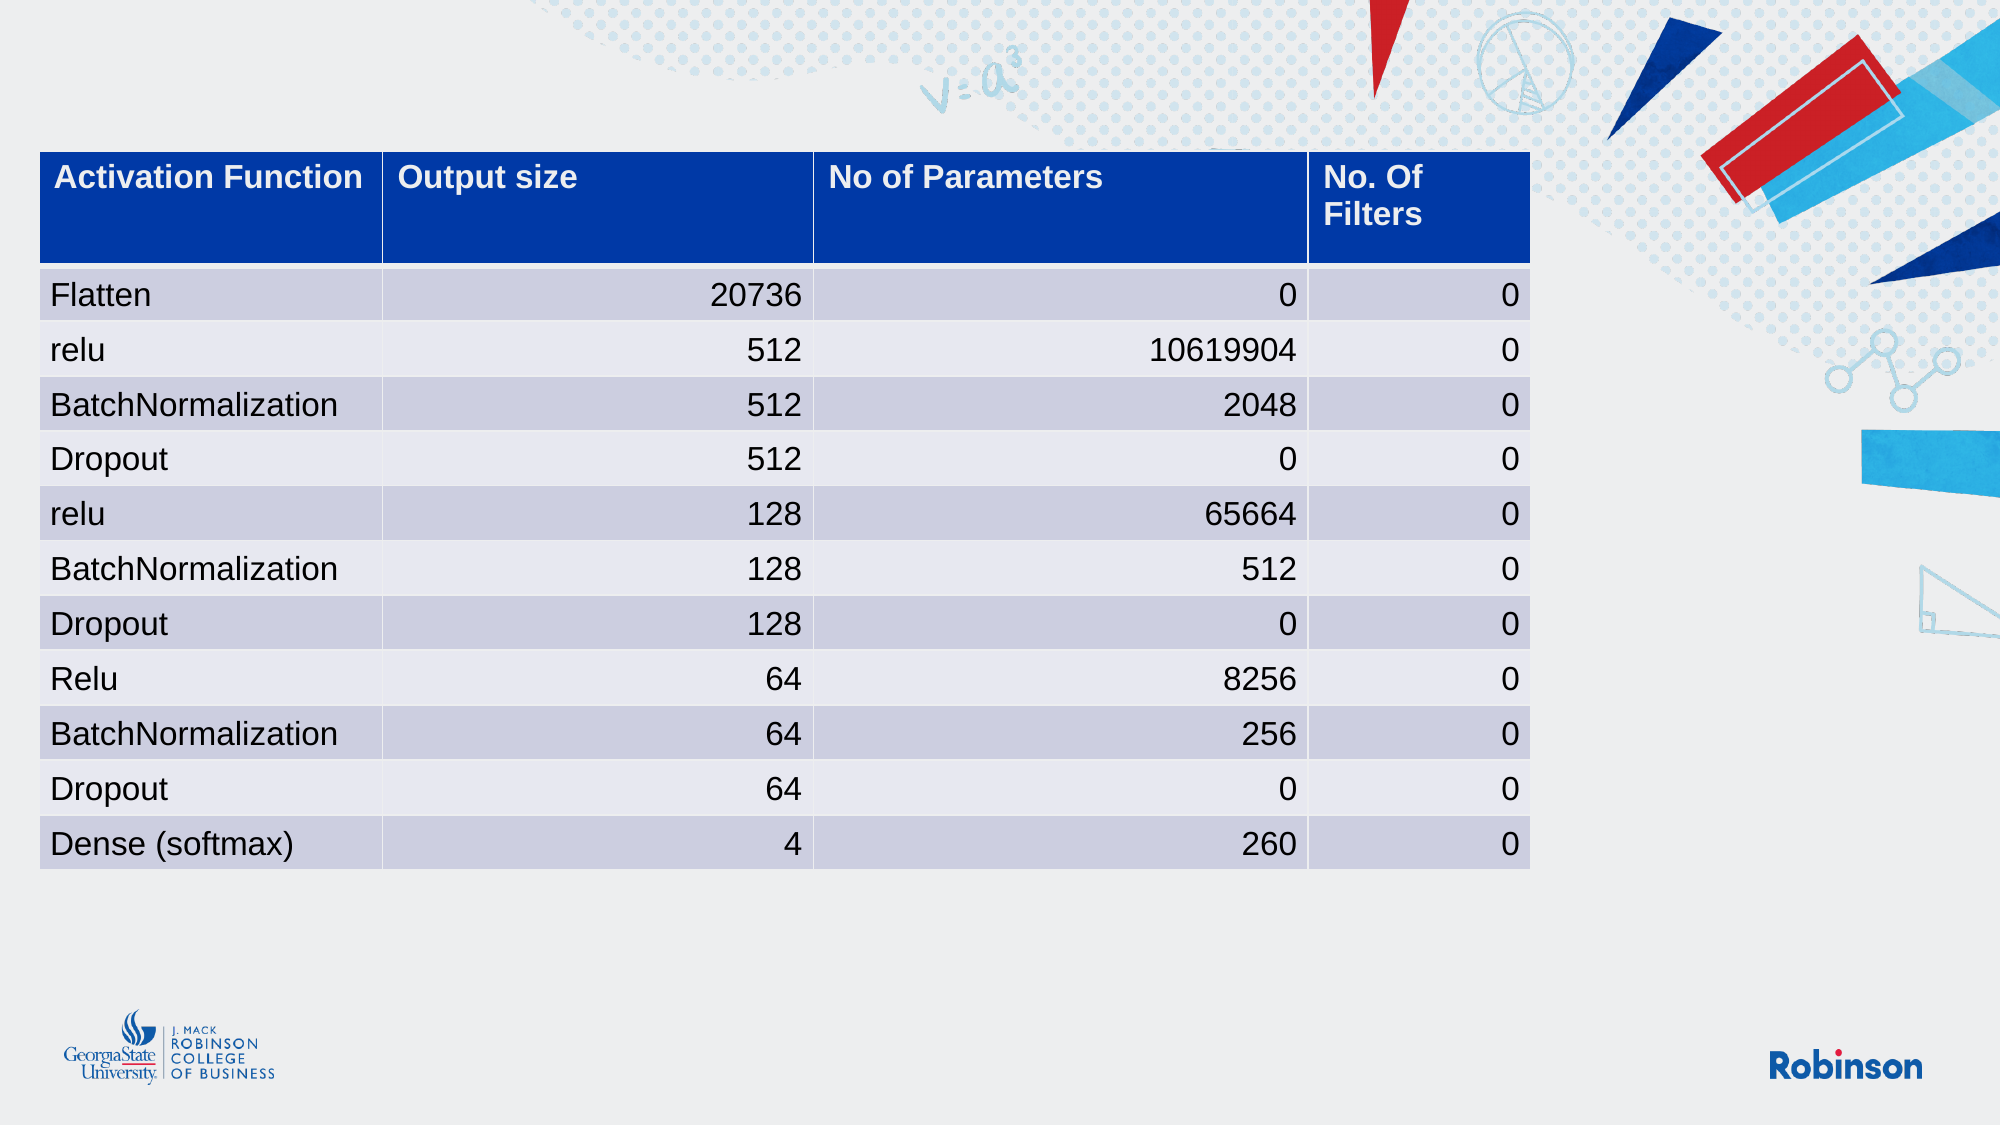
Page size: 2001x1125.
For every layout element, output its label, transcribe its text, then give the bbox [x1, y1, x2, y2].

table_cell 0 [814, 761, 1307, 814]
table_cell 4 [383, 816, 813, 869]
table_cell BatchNormalization [40, 541, 382, 594]
table_cell Relu [40, 651, 382, 704]
table_cell Dropout [40, 761, 382, 814]
table_cell 0 [1309, 541, 1530, 594]
table_cell 20736 [383, 269, 813, 320]
table_cell 0 [814, 432, 1307, 485]
table_cell 0 [814, 269, 1307, 320]
table_cell Dropout [40, 596, 382, 649]
table_cell BatchNormalization [40, 377, 382, 430]
table_cell 0 [1309, 816, 1530, 869]
table_cell 512 [383, 322, 813, 375]
table_cell 0 [1309, 486, 1530, 540]
table_cell Dropout [40, 432, 382, 485]
table_cell 0 [1309, 432, 1530, 485]
table_cell relu [40, 322, 382, 375]
table_cell 10619904 [814, 322, 1307, 375]
table_cell 64 [383, 651, 813, 704]
table_cell relu [40, 486, 382, 540]
table_cell 64 [383, 761, 813, 814]
table_cell 128 [383, 486, 813, 540]
table_cell 65664 [814, 486, 1307, 540]
table_cell 0 [1309, 761, 1530, 814]
table_cell 0 [1309, 377, 1530, 430]
table_cell 512 [383, 377, 813, 430]
table_cell 0 [1309, 596, 1530, 649]
table_cell 512 [383, 432, 813, 485]
table_cell 128 [383, 541, 813, 594]
table_cell 64 [383, 706, 813, 759]
table_header No of Parameters [814, 152, 1307, 263]
table_cell 2048 [814, 377, 1307, 430]
table_cell 260 [814, 816, 1307, 869]
table_header Output size [383, 152, 813, 263]
table_cell 0 [1309, 269, 1530, 320]
table_cell 512 [814, 541, 1307, 594]
table_cell 256 [814, 706, 1307, 759]
table_cell 128 [383, 596, 813, 649]
table_cell Flatten [40, 269, 382, 320]
table_header No. Of Filters [1309, 152, 1530, 263]
table_cell 0 [1309, 322, 1530, 375]
table_cell Dense (softmax) [40, 816, 382, 869]
picture [0, 0, 2000, 1125]
table_header Activation Function [40, 152, 382, 263]
table_cell 8256 [814, 651, 1307, 704]
table_cell 0 [1309, 651, 1530, 704]
table_cell 0 [814, 596, 1307, 649]
table_cell 0 [1309, 706, 1530, 759]
table_cell BatchNormalization [40, 706, 382, 759]
